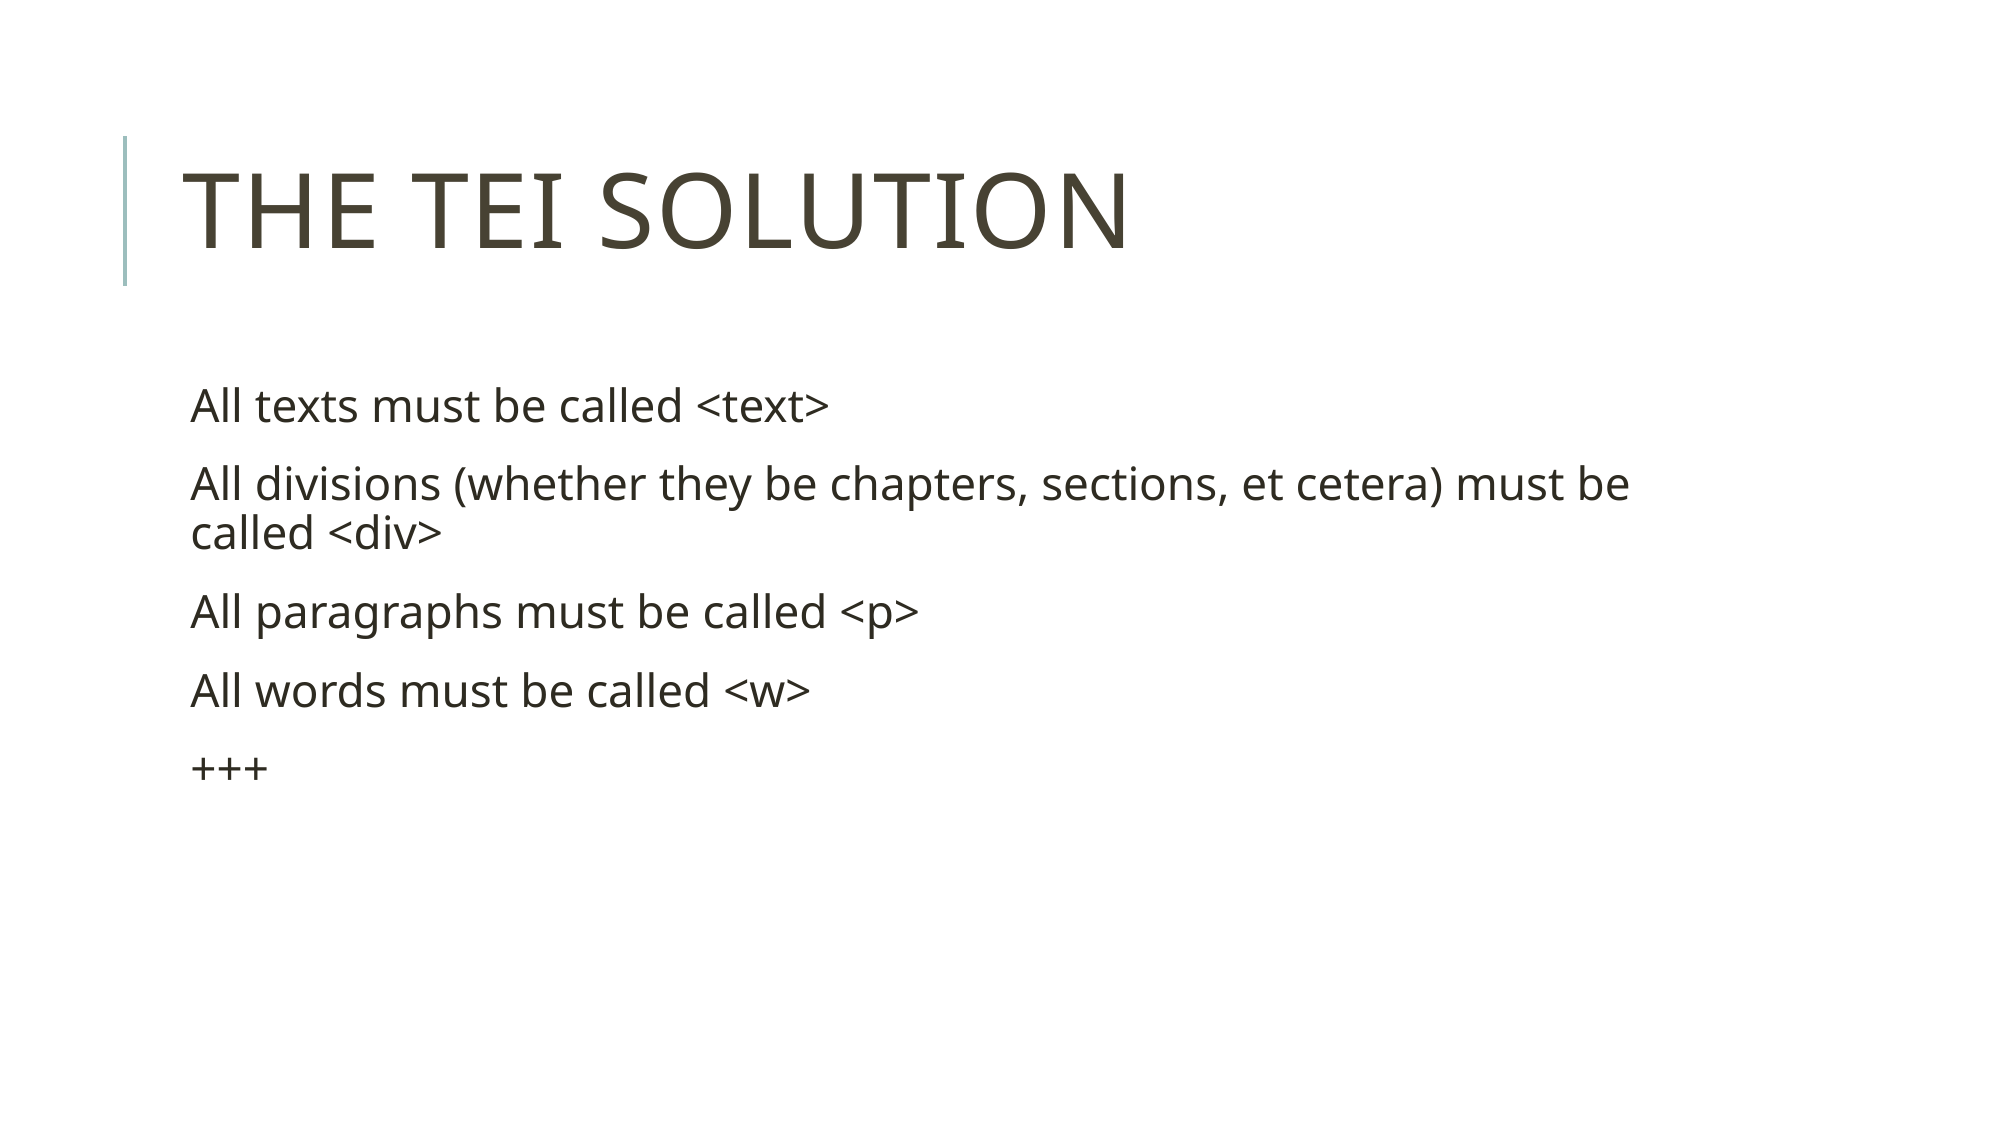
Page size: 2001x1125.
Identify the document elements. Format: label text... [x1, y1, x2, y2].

title The TEI Solution [168, 96, 1763, 342]
list All texts must be called <text> All divisions (whether they be chapters, sections, et cetera) must be called <div> All paragraphs must be called <p> All words must be called <w> +++ [168, 375, 1763, 1035]
